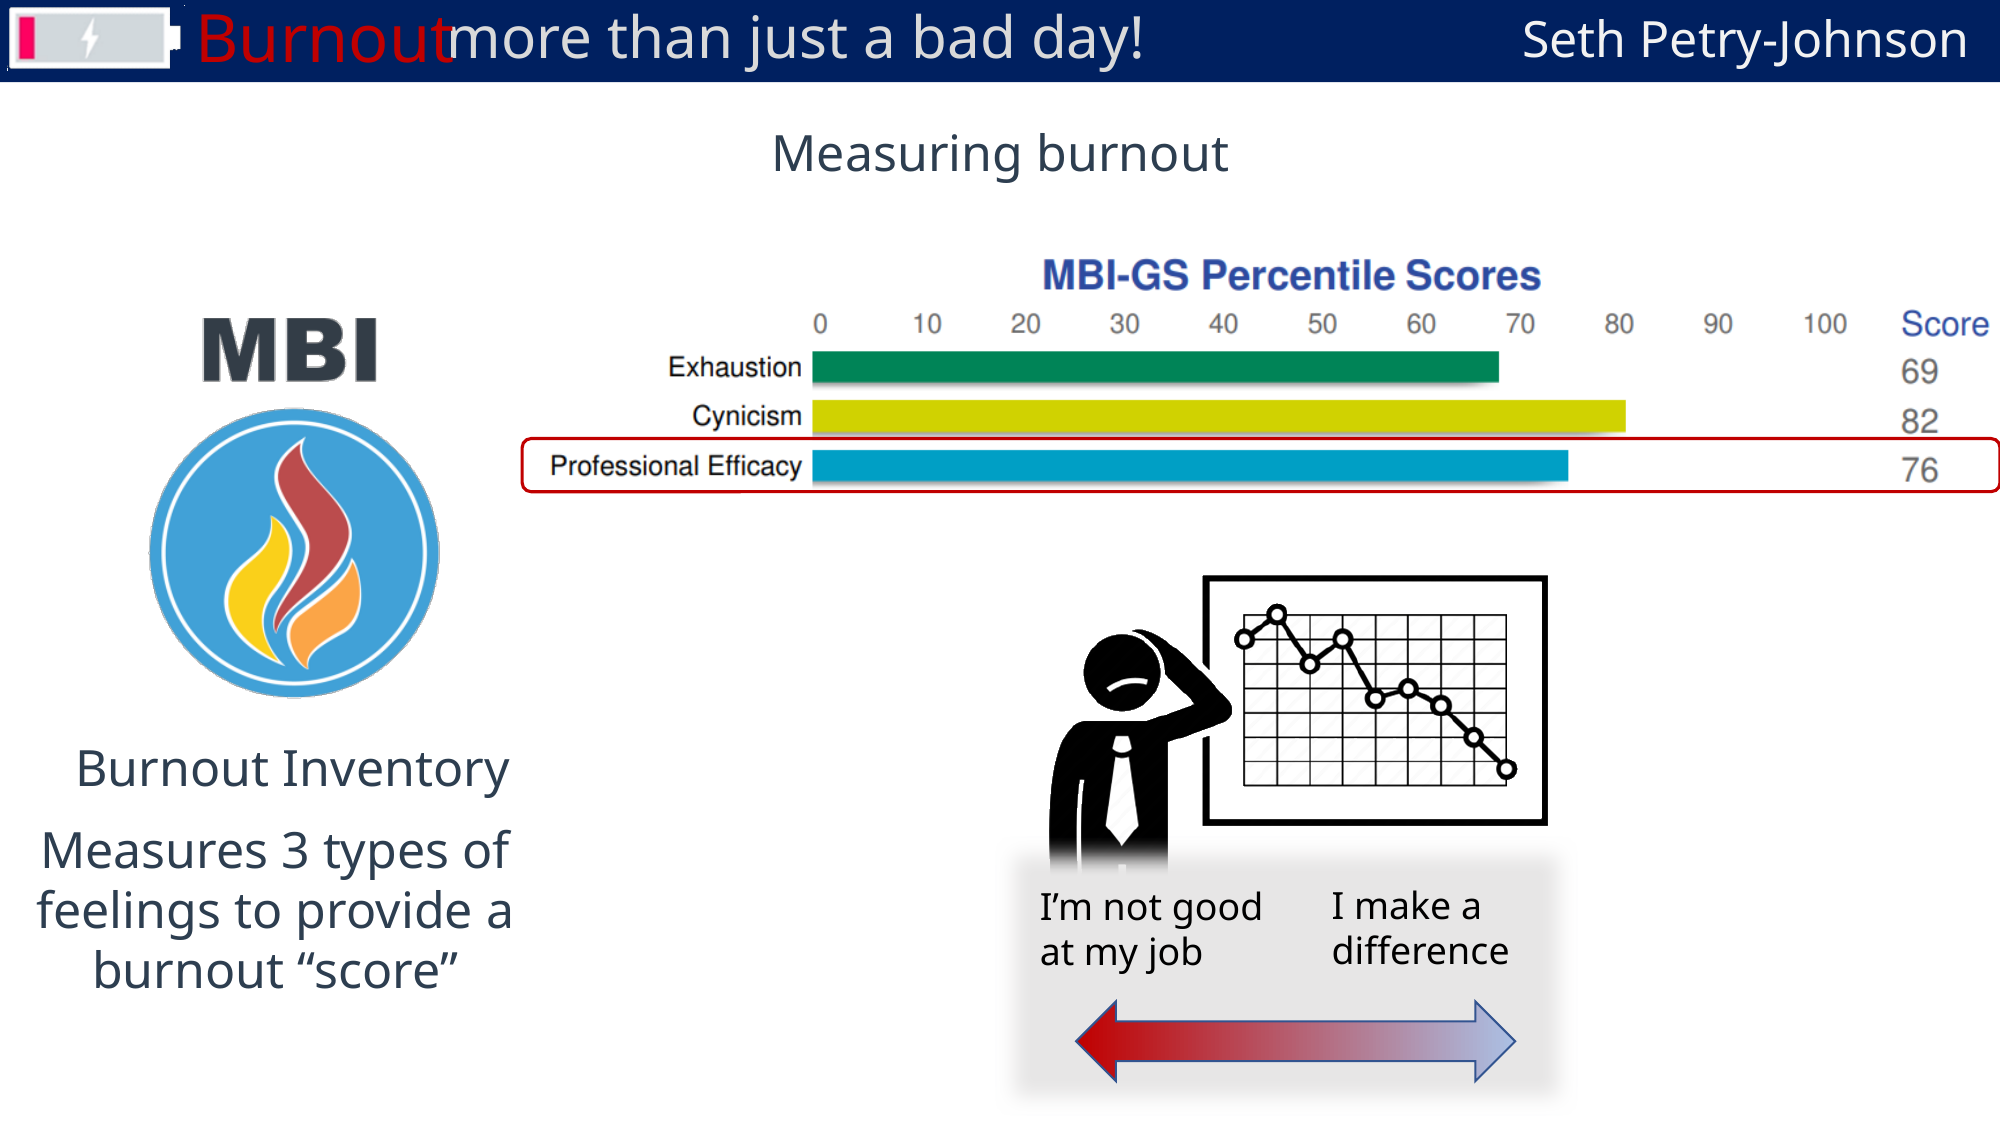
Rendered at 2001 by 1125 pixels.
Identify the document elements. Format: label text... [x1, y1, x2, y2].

picture [136, 309, 450, 704]
picture [1049, 557, 1548, 836]
picture [7, 5, 185, 71]
text_box [521, 437, 1997, 493]
text_box Burnout Inventory [0, 728, 793, 804]
text_box Burnout [0, 0, 825, 83]
text_box Measuring burnout [549, 113, 1453, 189]
text_box [825, 75, 2000, 83]
text_box Seth Petry-Johnson [1296, 0, 2000, 75]
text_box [995, 836, 1577, 1115]
picture [538, 254, 2000, 491]
text_box Measures 3 types of feelings to provide a burnout “score” [0, 811, 551, 1007]
text_box more than just a bad day! [825, 0, 1296, 78]
